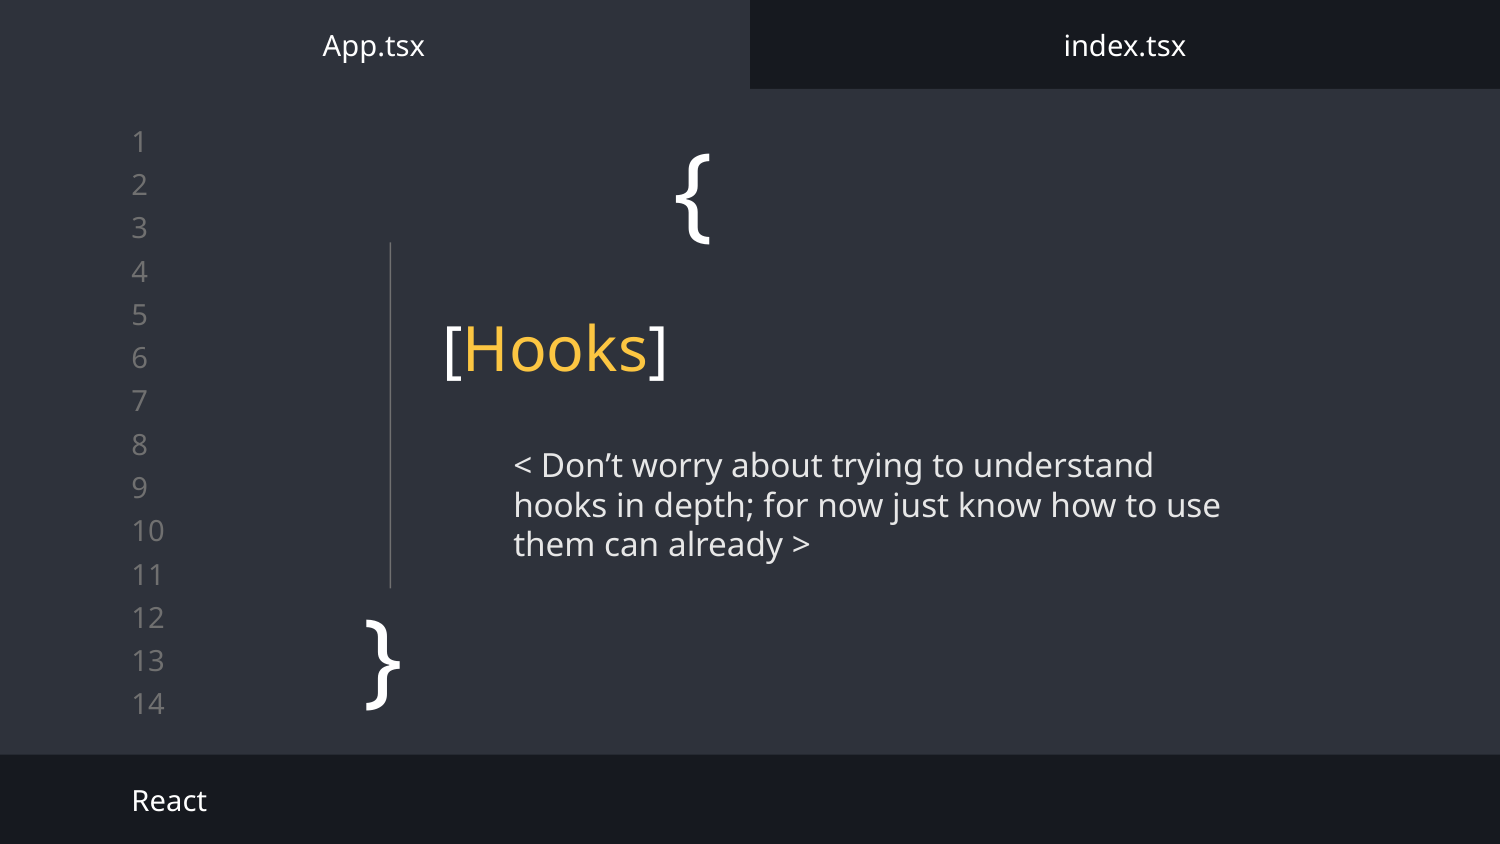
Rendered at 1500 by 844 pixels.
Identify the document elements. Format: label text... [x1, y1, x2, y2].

subtitle index.tsx [750, 15, 1500, 74]
subtitle < Don’t worry about trying to understand hooks in depth; for now just know how to use them can already > [498, 401, 1269, 606]
title { [337, 96, 751, 278]
subtitle App.tsx [0, 15, 749, 74]
text_box } [348, 588, 432, 717]
title [Hooks] [427, 302, 1310, 391]
subtitle React [116, 770, 915, 829]
